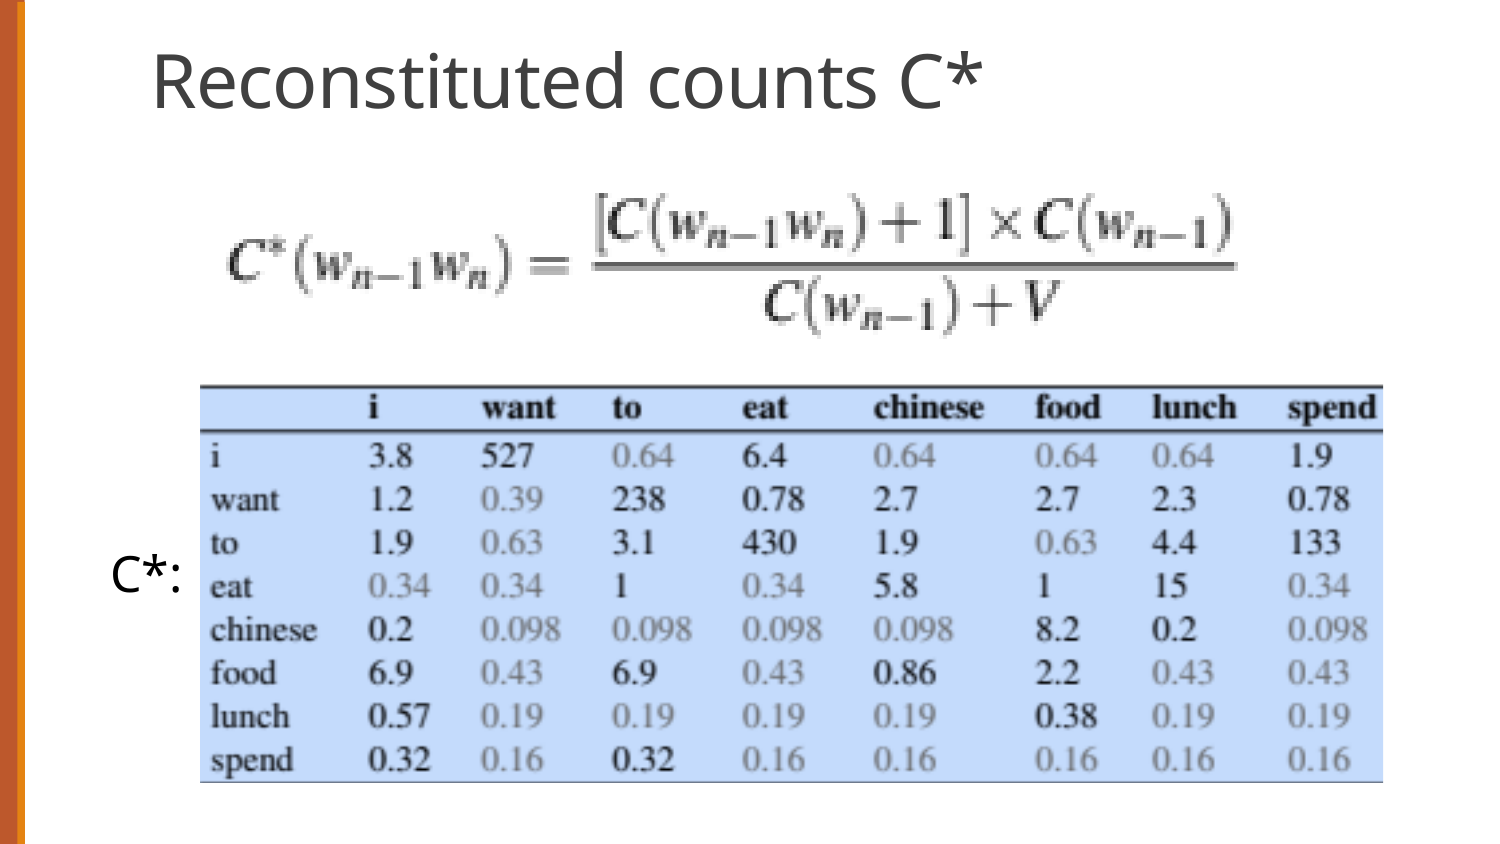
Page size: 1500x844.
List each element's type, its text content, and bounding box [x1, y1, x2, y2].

text_box C*: [95, 535, 196, 611]
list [199, 383, 1384, 783]
title Reconstituted counts C* [135, 19, 1373, 132]
picture [199, 165, 1244, 350]
